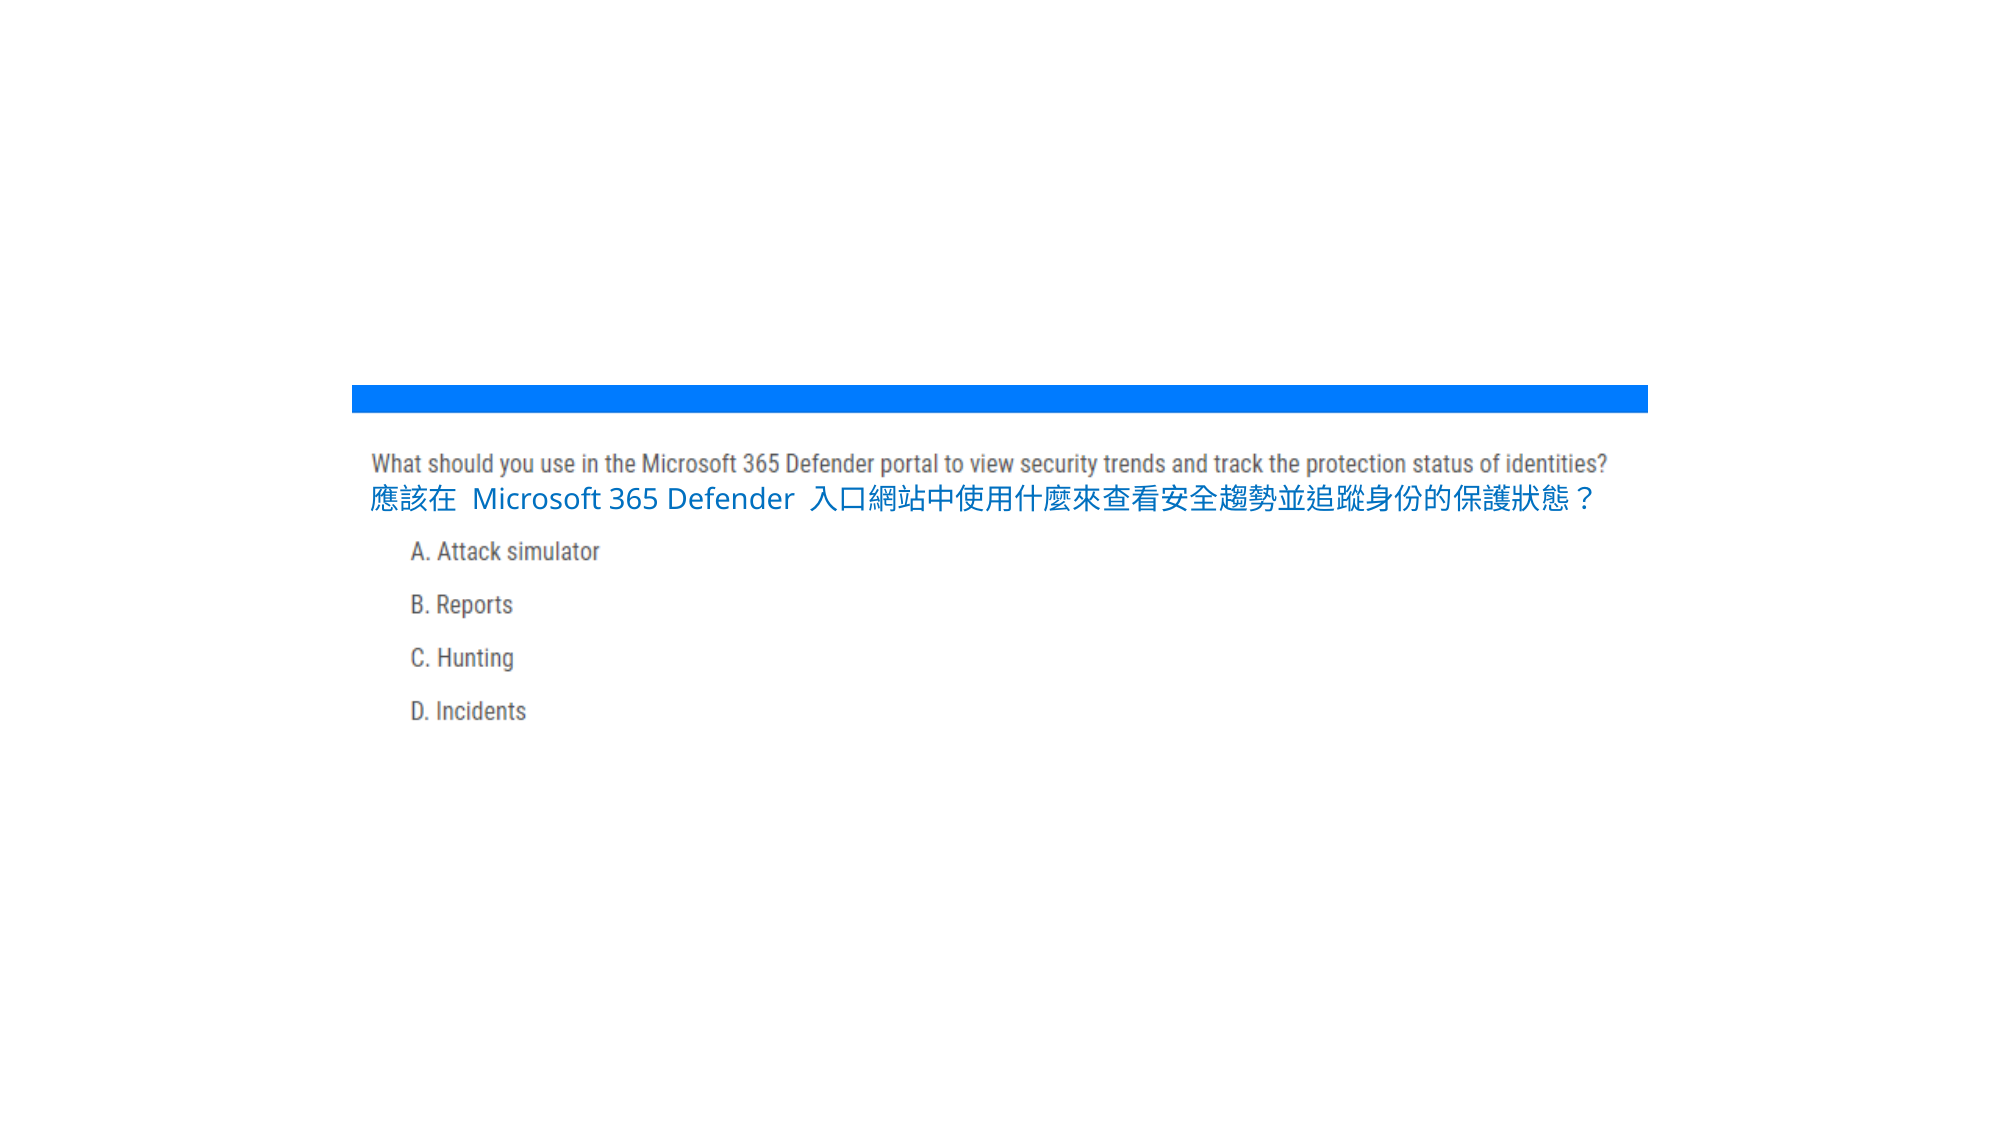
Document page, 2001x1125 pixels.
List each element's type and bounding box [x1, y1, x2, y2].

picture [351, 385, 1648, 740]
